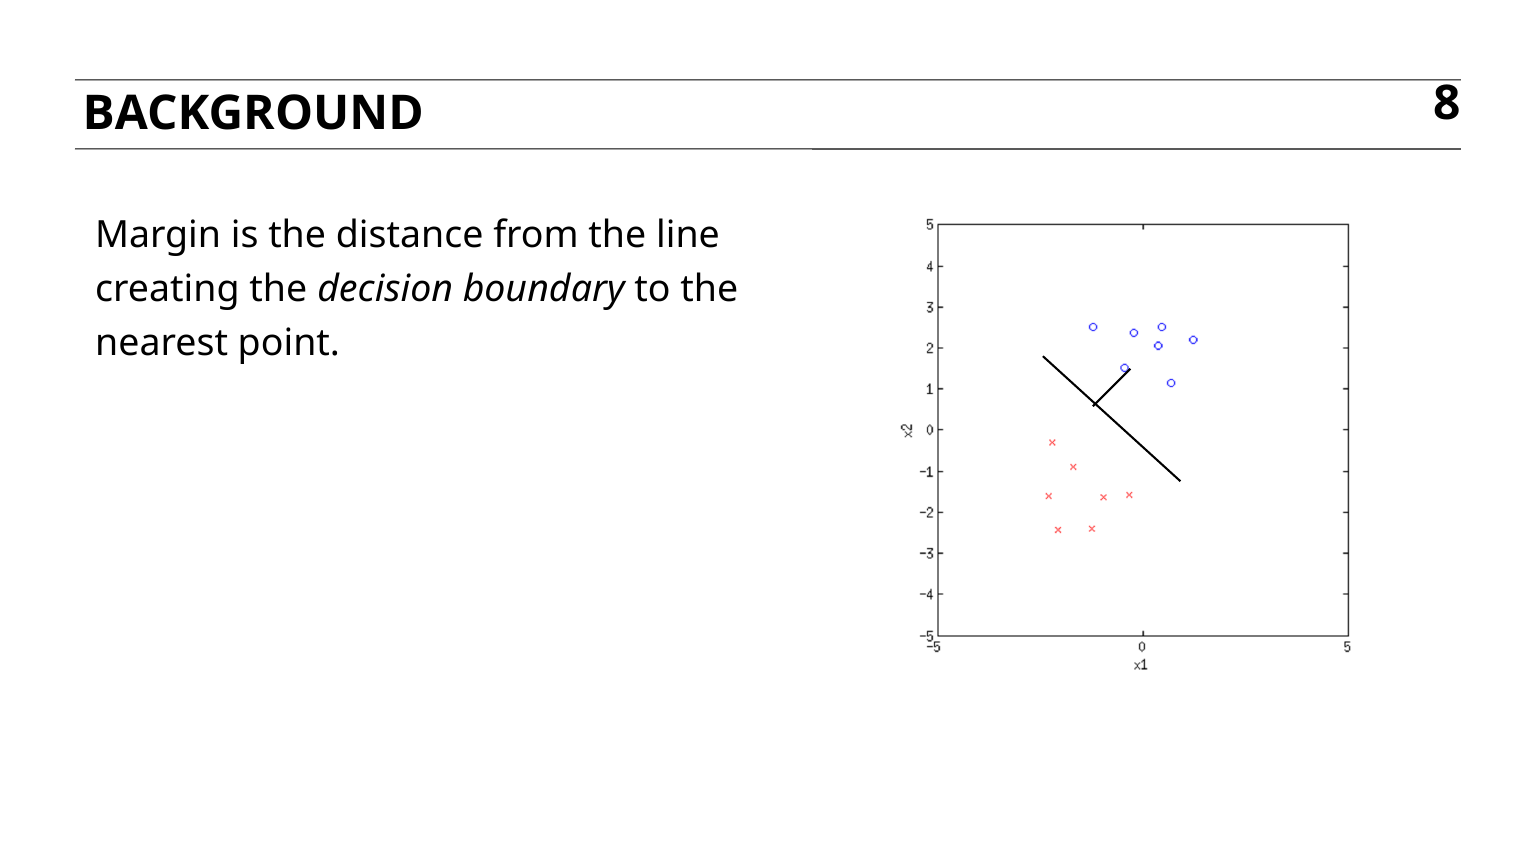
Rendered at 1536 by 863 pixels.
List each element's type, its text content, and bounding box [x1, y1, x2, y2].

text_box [1092, 368, 1131, 407]
picture [880, 205, 1394, 697]
list background [67, 81, 1118, 132]
text_box Margin is the distance from the line creating the decision boundary to the nearest point. [80, 193, 793, 425]
slide_number 8 [1419, 86, 1461, 138]
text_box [1042, 356, 1181, 482]
